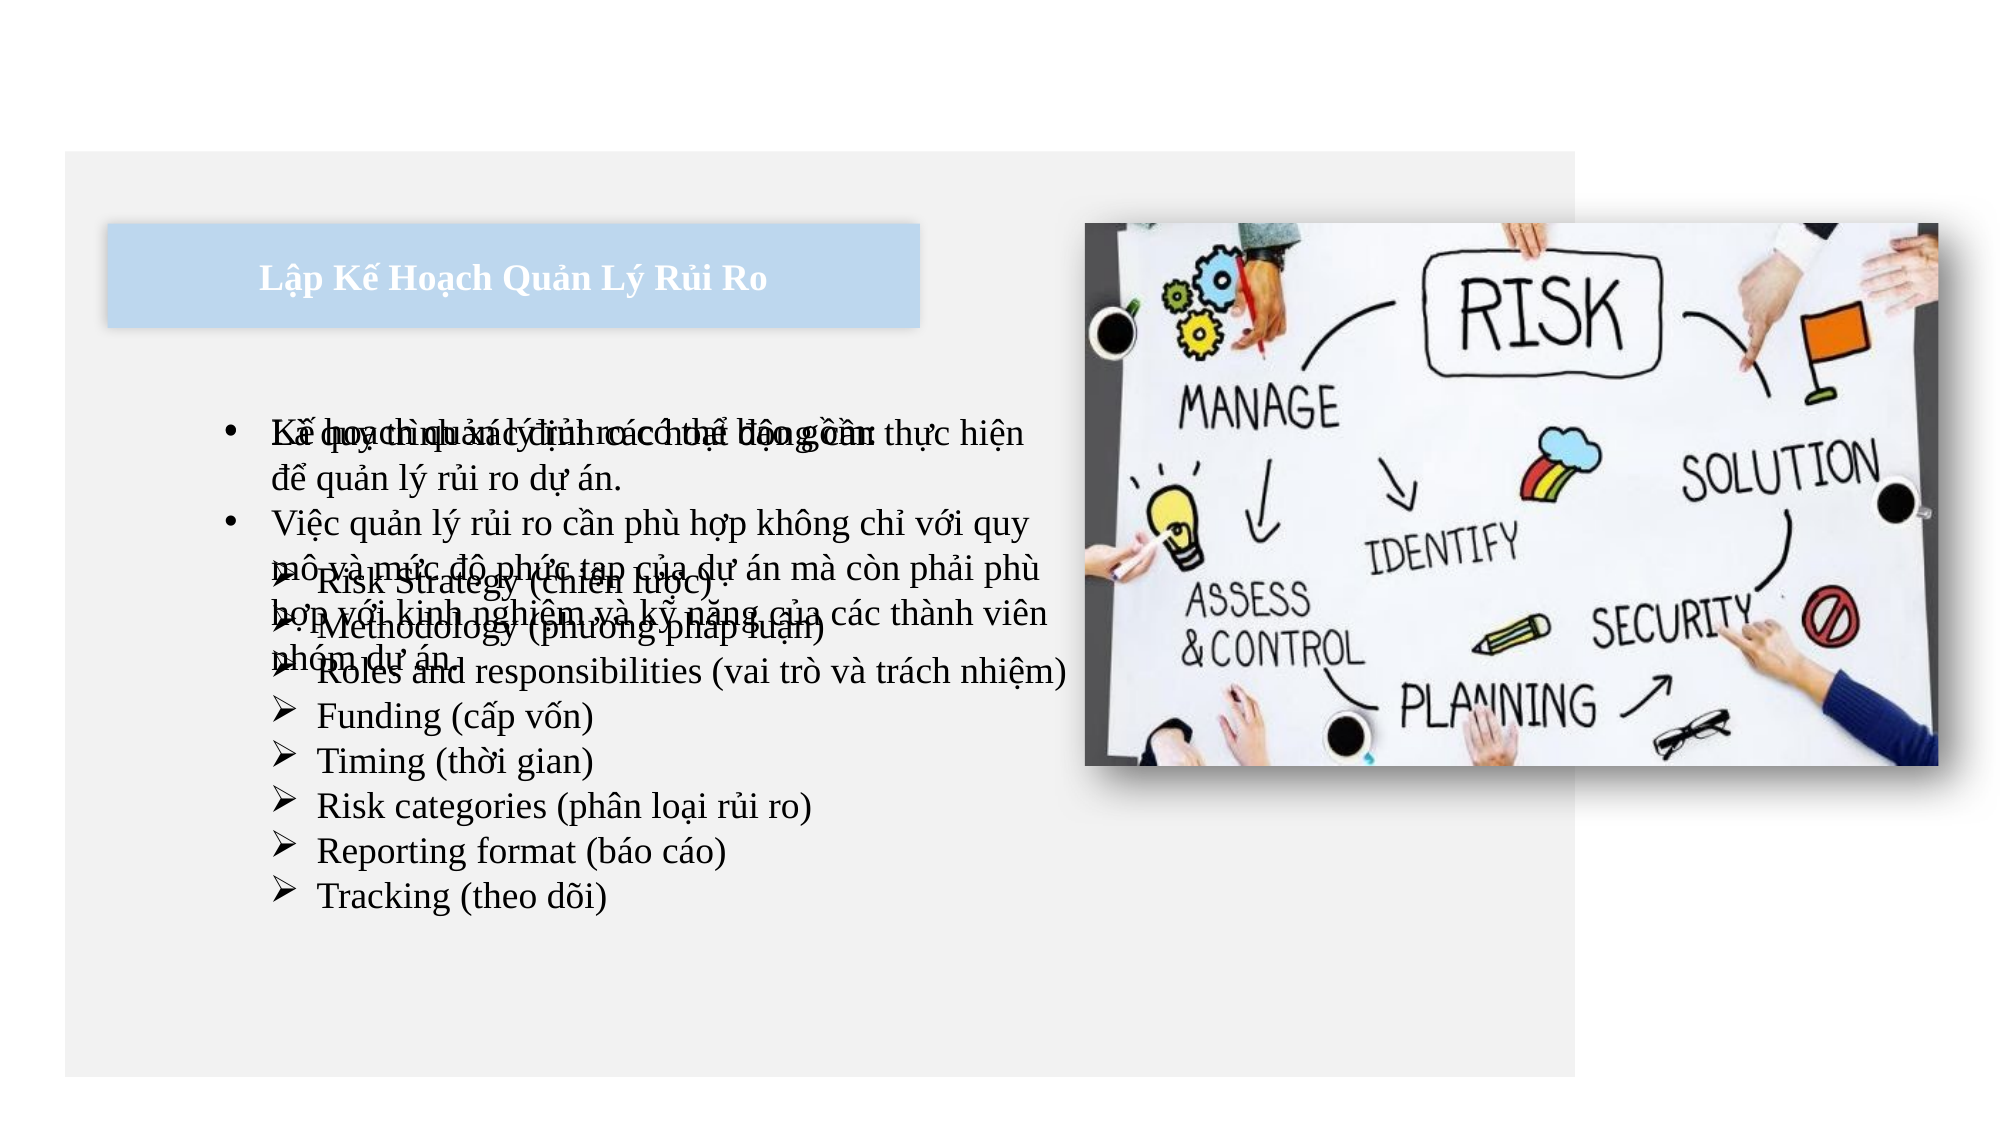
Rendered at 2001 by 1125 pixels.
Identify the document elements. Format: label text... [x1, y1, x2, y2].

picture [1084, 223, 1939, 766]
text_box Là quy trình xác định các hoạt động cần thực hiện để quản lý rủi ro dự án. Việc quản lý rủi ro cần phù hợp không chỉ với quy mô và mức độ phức tạp của dự án mà còn phải phù hợp với kinh nghiệm và kỹ năng của các thành viên nhóm dự án. [209, 460, 1066, 731]
text_box Lập Kế Hoạch Quản Lý Rủi Ro [107, 223, 921, 329]
text_box Kế hoạch quản lý rủi ro có thể bao gồm: [209, 399, 1066, 460]
text_box [64, 150, 1576, 1078]
text_box Risk Strategy (chiến lược) Methodology (phương pháp luận) Roles and responsibilities (vai trò và trách nhiệm) Funding (cấp vốn) Timing (thời gian) Risk categories (phân loại rủi ro) Reporting format (báo cáo) Tracking (theo dõi) [254, 548, 1111, 1014]
